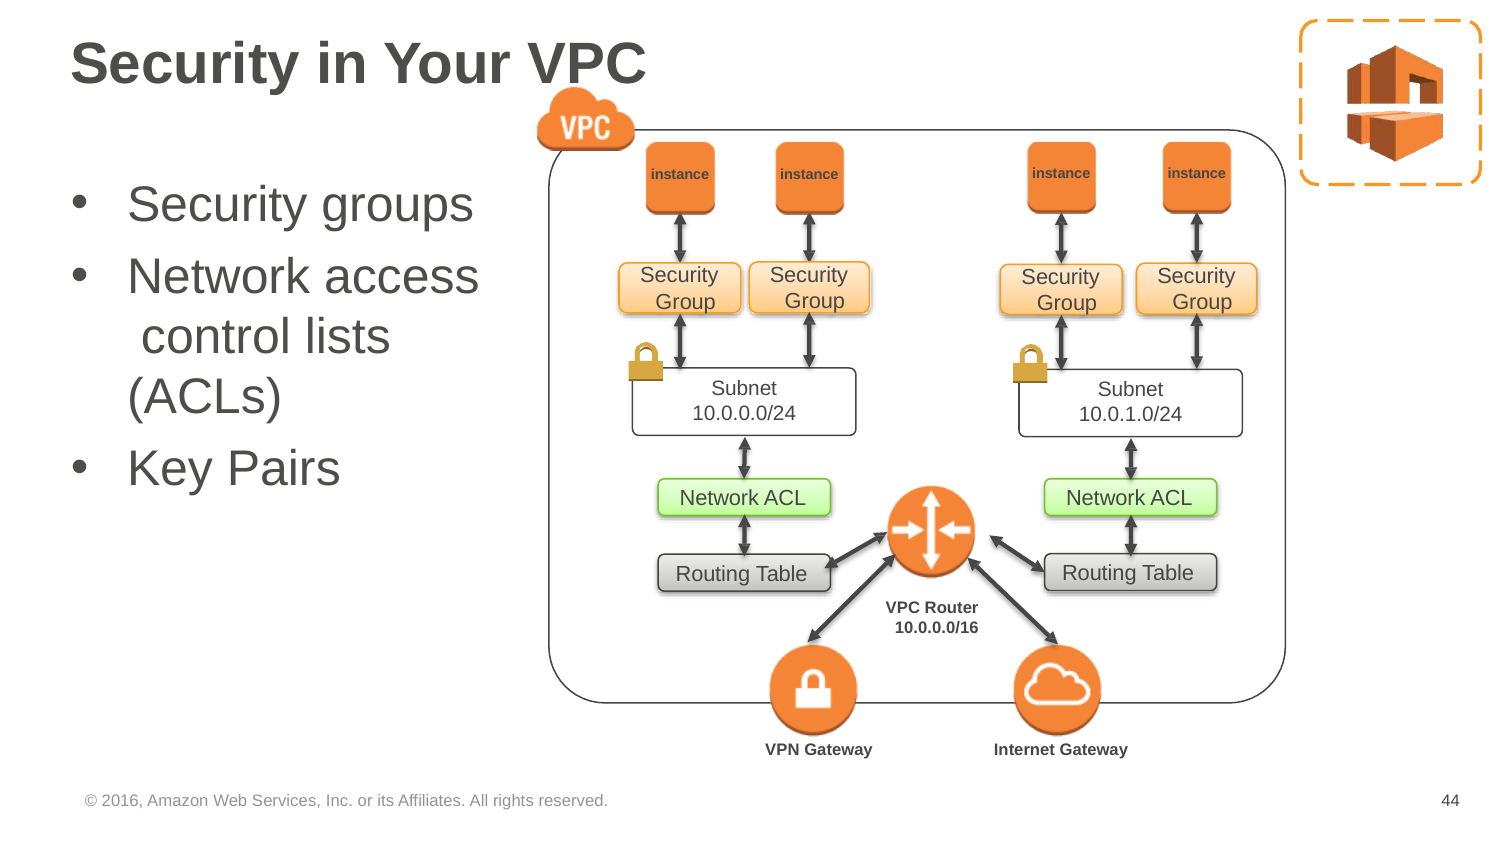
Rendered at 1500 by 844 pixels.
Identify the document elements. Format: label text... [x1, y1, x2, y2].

slide_number ‹#› [1426, 789, 1467, 844]
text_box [651, 548, 718, 610]
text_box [1300, 20, 1481, 185]
text_box VPN Gateway [763, 736, 876, 759]
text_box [741, 250, 878, 338]
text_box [1223, 251, 1264, 339]
text_box Security groups Network access control lists (ACLs) Key Pairs [68, 157, 483, 496]
title Security in Your VPC [68, 22, 650, 166]
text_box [723, 142, 1217, 668]
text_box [610, 250, 740, 338]
text_box [769, 712, 858, 737]
text_box [1013, 712, 1102, 737]
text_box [536, 86, 1286, 704]
footer © 2016, Amazon Web Services, Inc. or its Affiliates. All rights reserved. [82, 789, 613, 844]
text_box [628, 295, 830, 393]
text_box Internet Gateway [991, 736, 1131, 759]
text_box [645, 142, 716, 249]
text_box 3 [716, 145, 723, 247]
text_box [651, 473, 718, 534]
